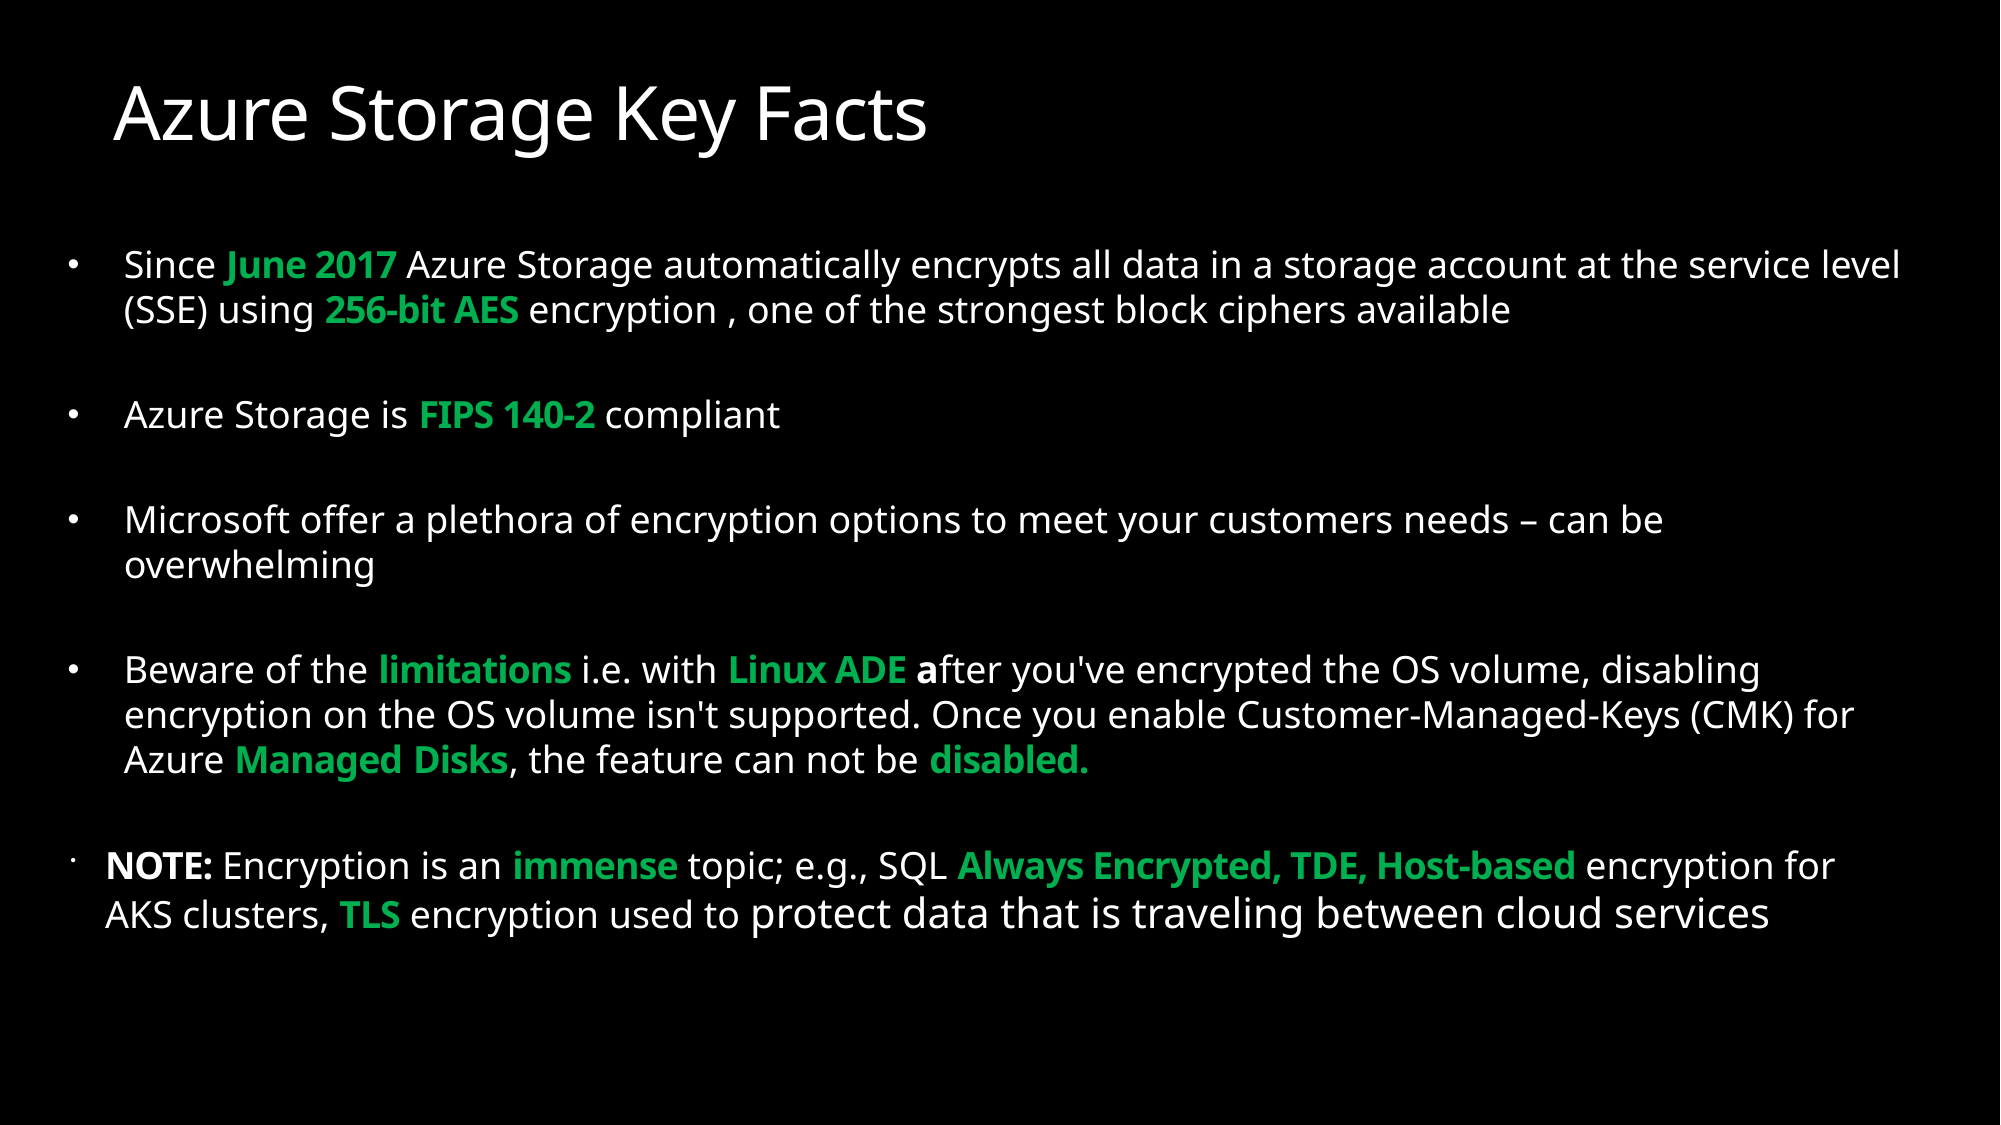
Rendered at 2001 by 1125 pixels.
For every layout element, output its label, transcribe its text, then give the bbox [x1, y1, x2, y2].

list Since June 2017 Azure Storage automatically encrypts all data in a storage account at the service level (SSE) using 256-bit AES encryption , one of the strongest block ciphers available Azure Storage is FIPS 140-2 compliant Microsoft offer a plethora of encryption options to meet your customers needs – can be overwhelming Beware of the limitations i.e. with Linux ADE after you've encrypted the OS volume, disabling encryption on the OS volume isn't supported. Once you enable Customer-Managed-Keys (CMK) for Azure Managed Disks, the feature can not be disabled. NOTE: Encryption is an immense topic; e.g., SQL Always Encrypted, TDE, Host-based encryption for AKS clusters, TLS encryption used to protect data that is traveling between cloud services [67, 241, 1905, 910]
title Azure Storage Key Facts [98, 57, 1629, 261]
